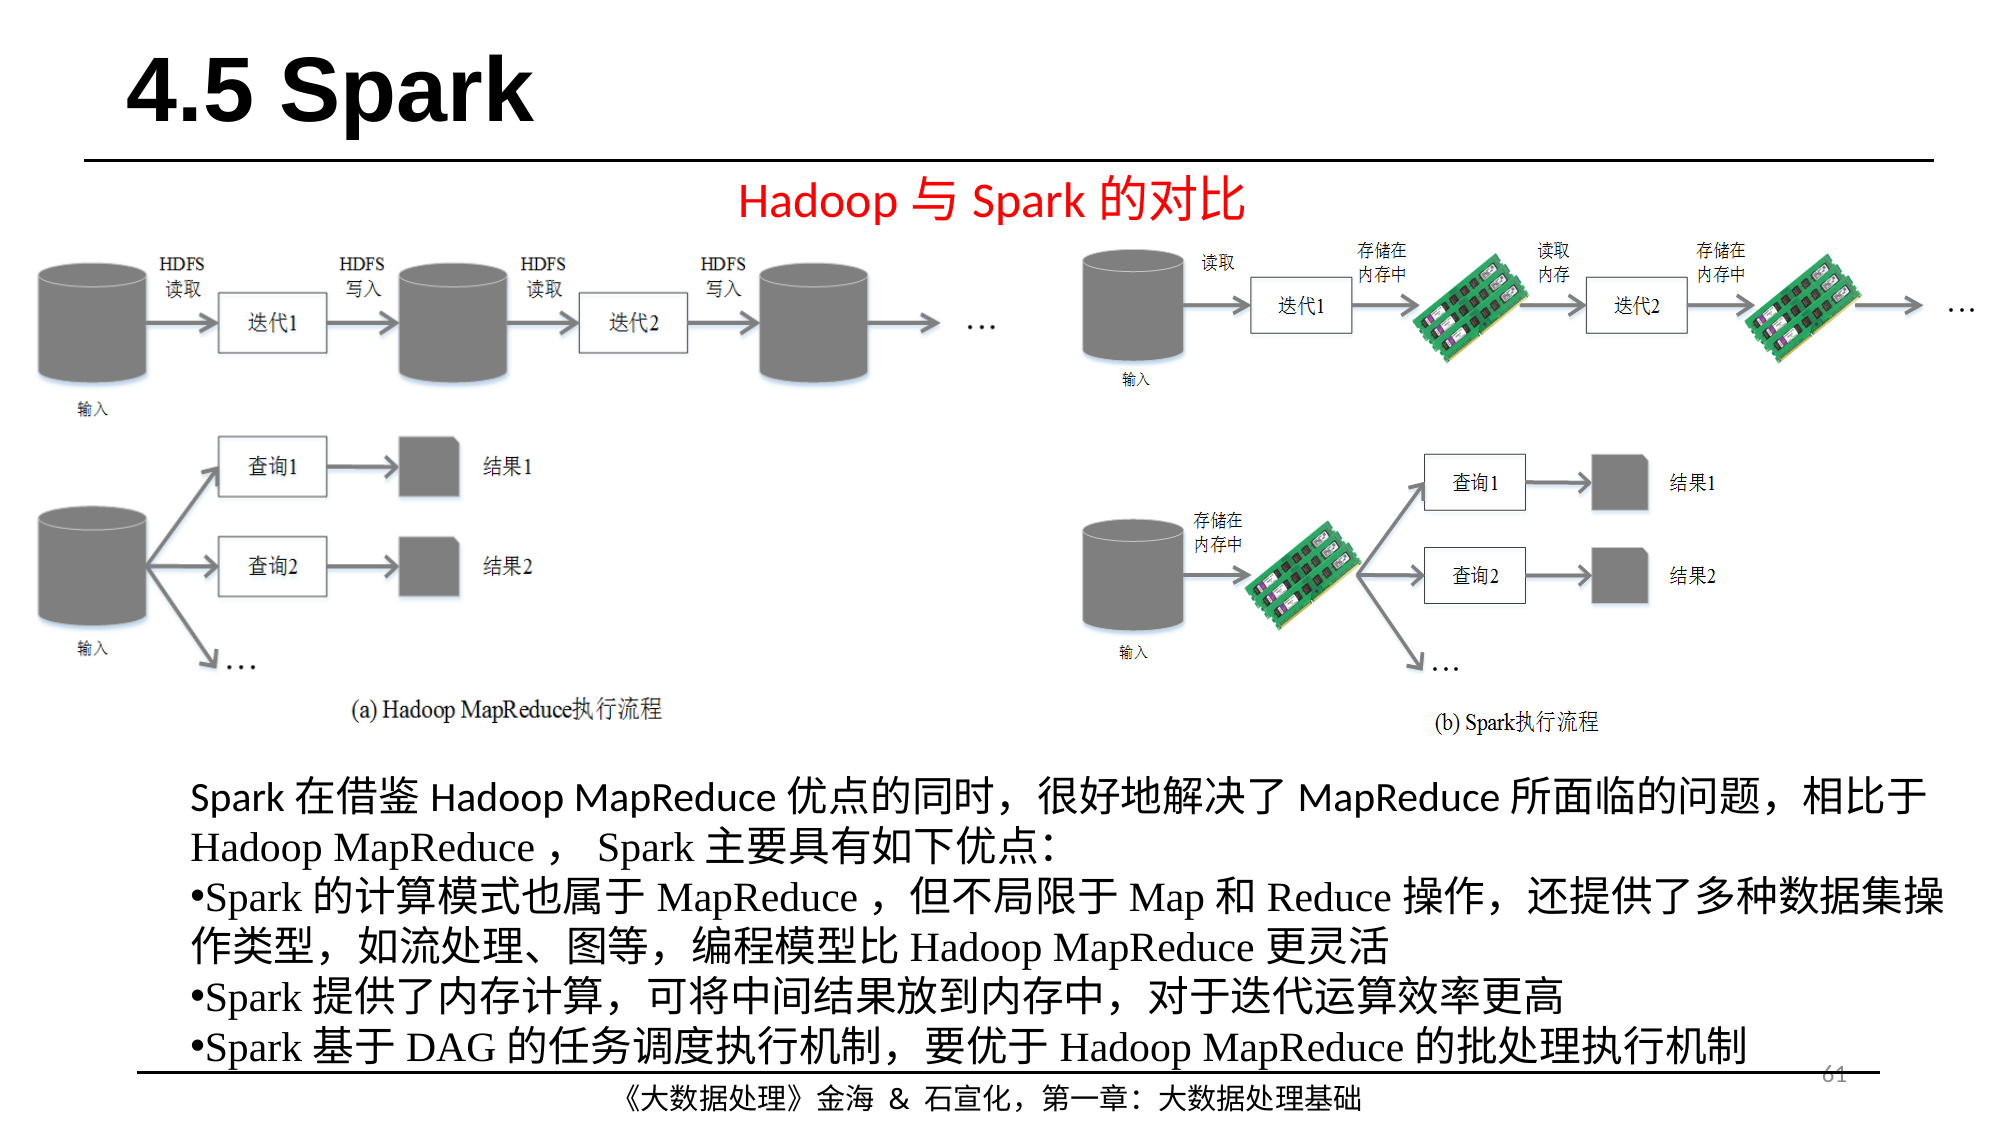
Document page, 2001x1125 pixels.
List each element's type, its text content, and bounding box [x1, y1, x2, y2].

picture [1076, 200, 1982, 743]
text_box Hadoop与Spark的对比 [723, 160, 1356, 236]
title 4.5 Spark [111, 22, 1905, 161]
slide_number 61 [1412, 1078, 1863, 1103]
text_box Spark在借鉴Hadoop MapReduce优点的同时，很好地解决了MapReduce所面临的问题，相比于Hadoop MapReduce，Spark主要具有如下优点： Spark的计算模式也属于MapReduce，但不局限于Map和Reduce操作，还提供了多种数据集操作类型，如流处理、图等，编程模型比Hadoop MapReduce更灵活 Spark提供了内存计算，可将中间结果放到内存中，对于迭代运算效率更高 Spark基于DAG的任务调度执行机制，要优于Hadoop MapReduce的批处理执行机制 [175, 762, 1970, 1078]
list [15, 236, 998, 737]
